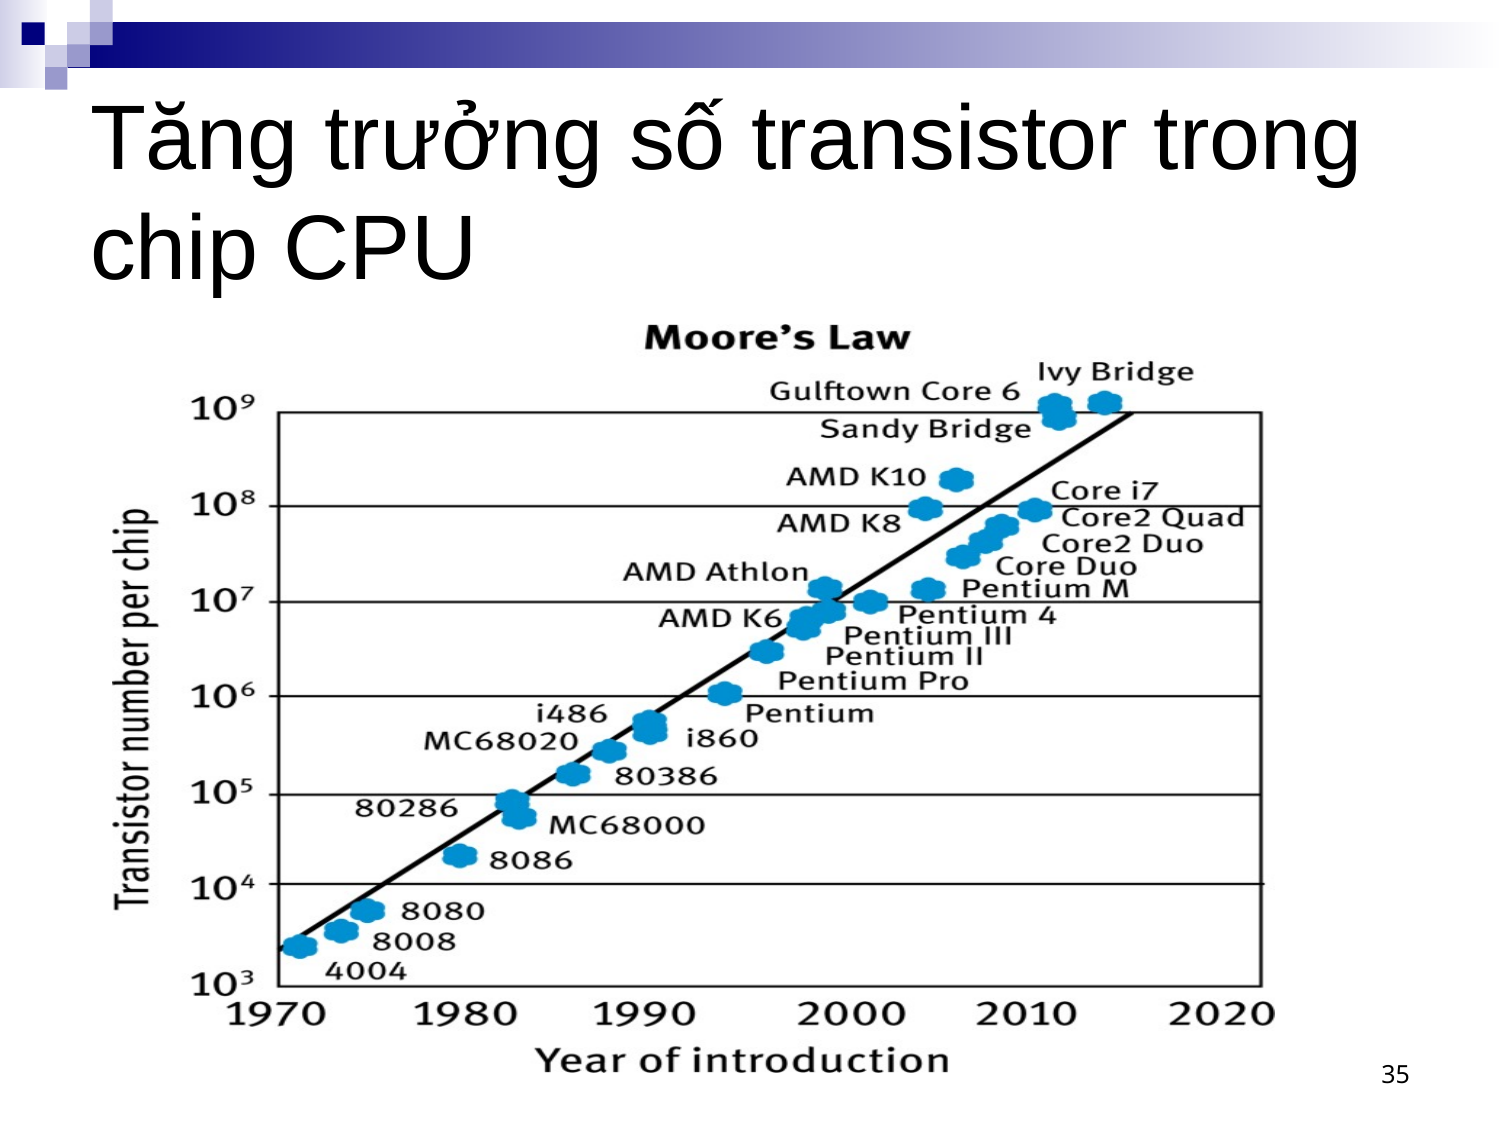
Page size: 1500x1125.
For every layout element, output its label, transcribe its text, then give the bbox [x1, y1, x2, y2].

slide_number 35 [1074, 1024, 1426, 1101]
picture [112, 324, 1276, 1073]
title Tăng trưởng số transistor trong chip CPU [74, 74, 1426, 301]
